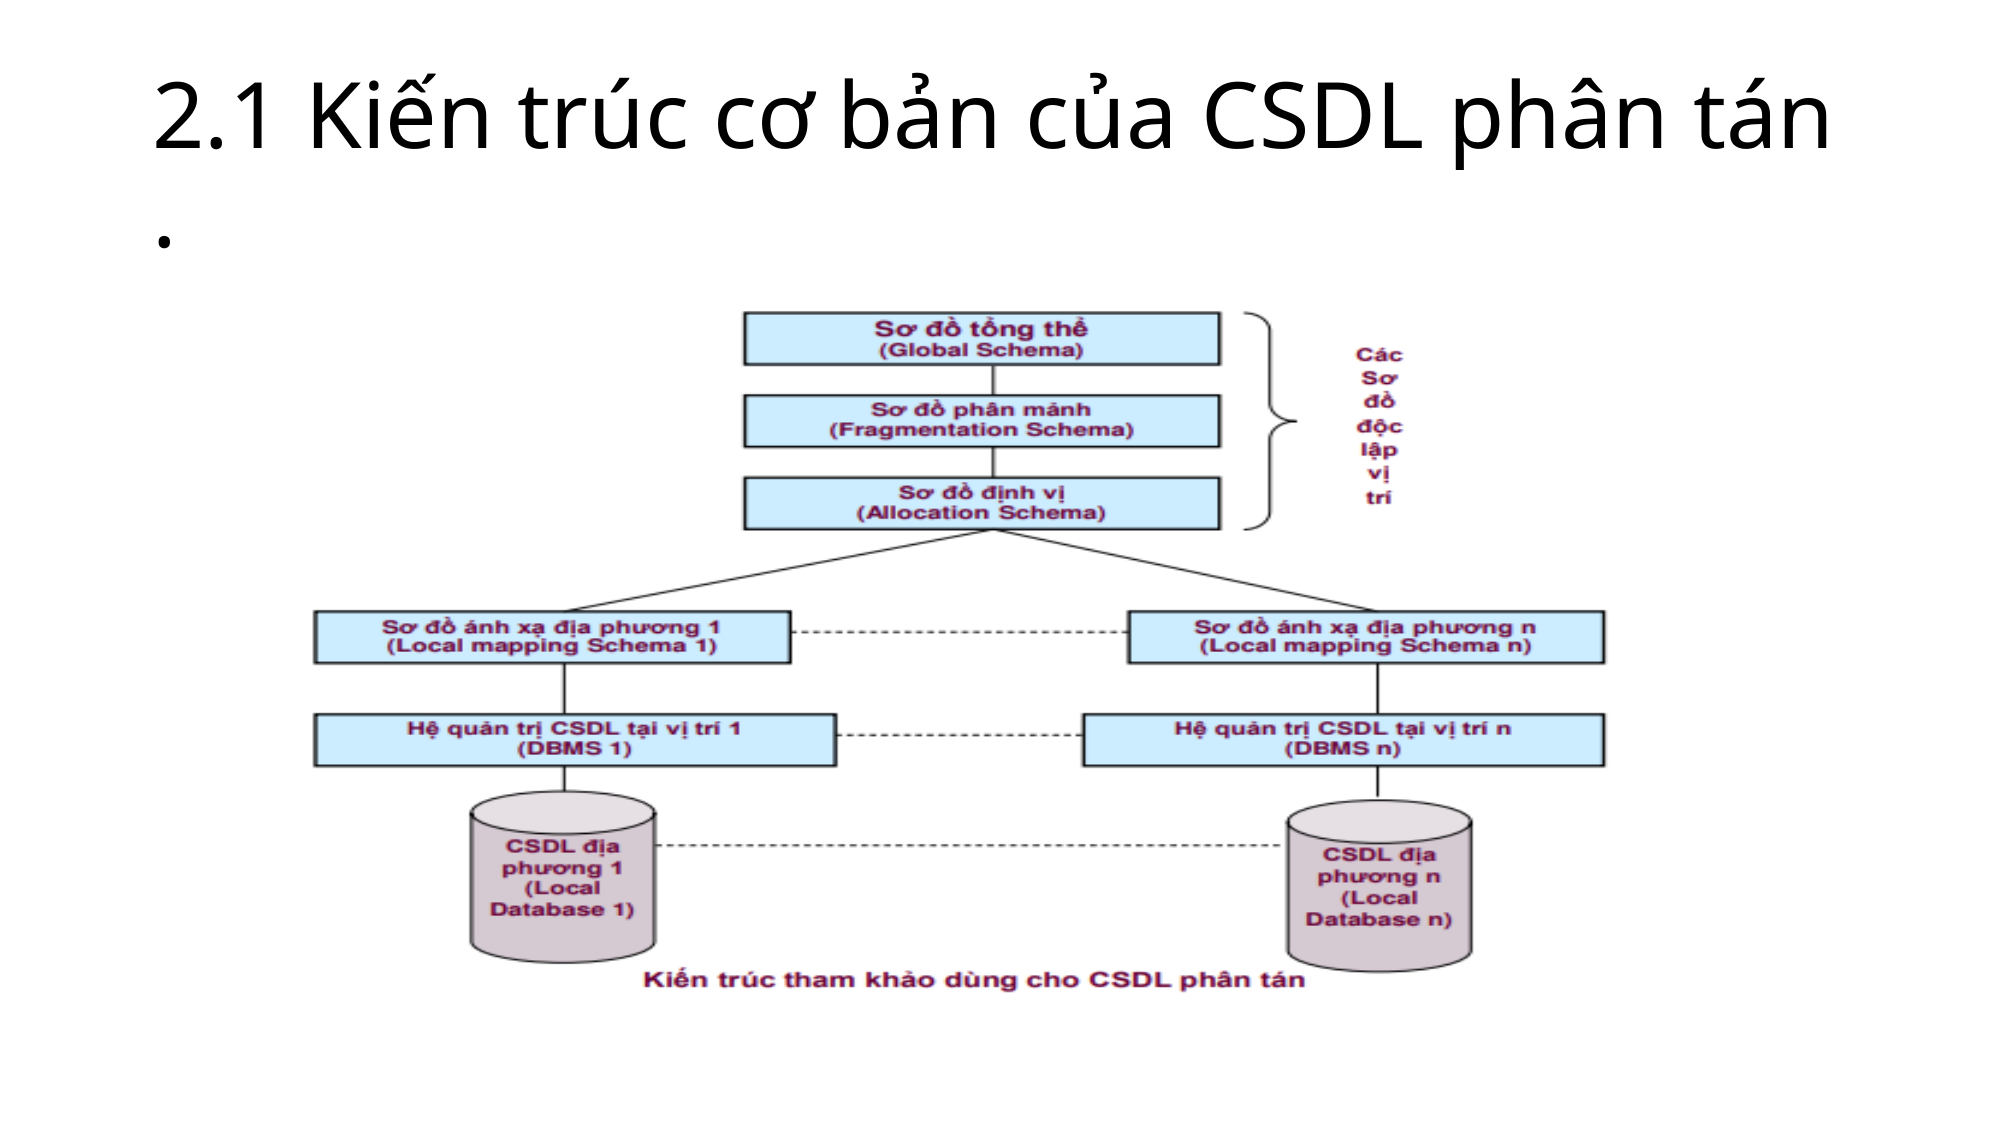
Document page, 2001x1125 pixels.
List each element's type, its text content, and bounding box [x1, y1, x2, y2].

picture [220, 295, 1649, 999]
title 2.1 Kiến trúc cơ bản của CSDL phân tán . [137, 59, 1863, 278]
